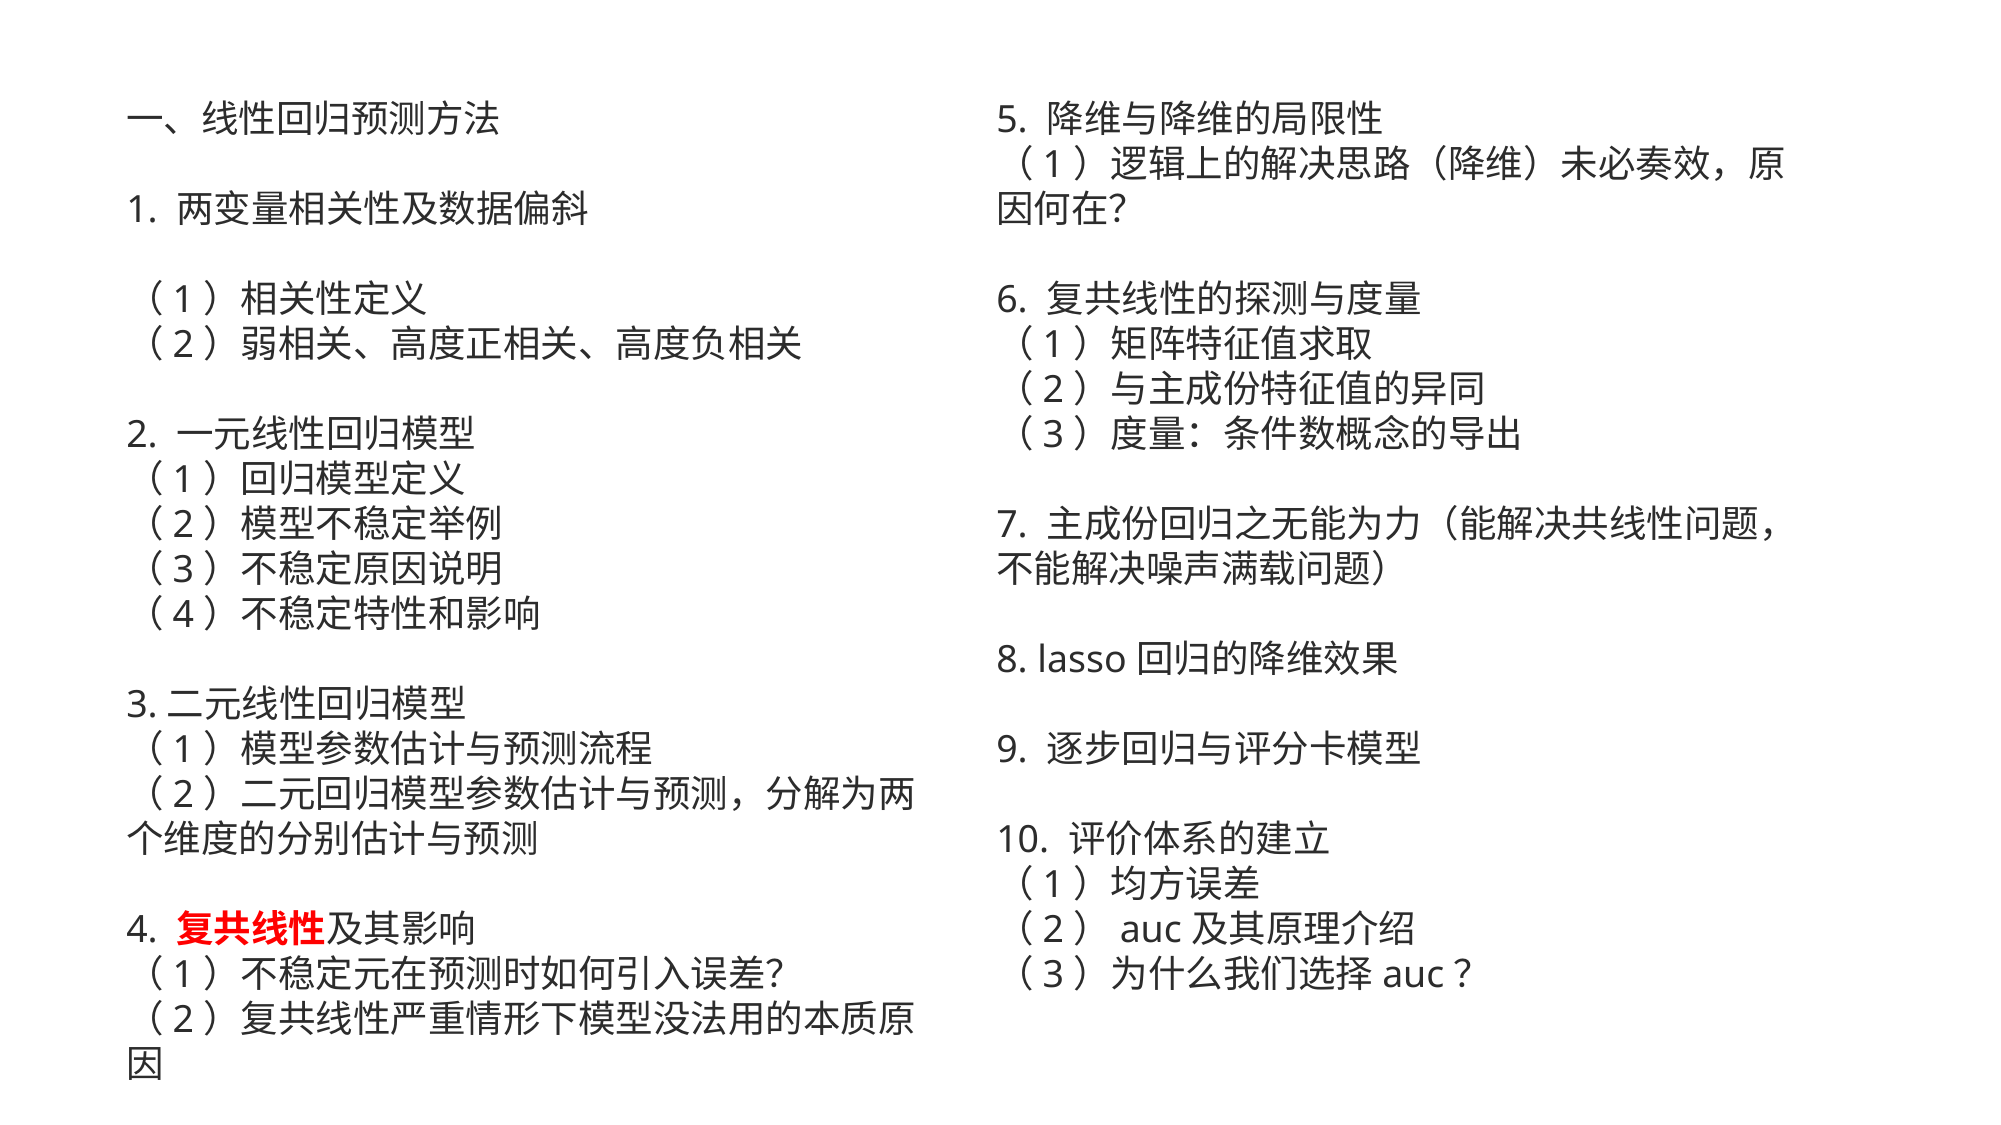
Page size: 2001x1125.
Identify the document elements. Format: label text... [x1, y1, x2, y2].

text_box 一、线性回归预测方法 1. 两变量相关性及数据偏斜 （1）相关性定义 （2）弱相关、高度正相关、高度负相关 2. 一元线性回归模型 （1）回归模型定义 （2）模型不稳定举例 （3）不稳定原因说明 （4）不稳定特性和影响 3.二元线性回归模型 （1）模型参数估计与预测流程 （2）二元回归模型参数估计与预测，分解为两个维度的分别估计与预测 4. 复共线性及其影响 （1）不稳定元在预测时如何引入误差？ （2）复共线性严重情形下模型没法用的本质原因 [111, 87, 949, 1125]
text_box 5. 降维与降维的局限性 （1）逻辑上的解决思路（降维）未必奏效，原因何在？ 6. 复共线性的探测与度量 （1）矩阵特征值求取 （2）与主成份特征值的异同 （3）度量：条件数概念的导出 7. 主成份回归之无能为力（能解决共线性问题，不能解决噪声满载问题） 8. lasso回归的降维效果 9. 逐步回归与评分卡模型 10. 评价体系的建立 （1）均方误差 （2）auc及其原理介绍 （3）为什么我们选择auc？ [981, 87, 1819, 1002]
